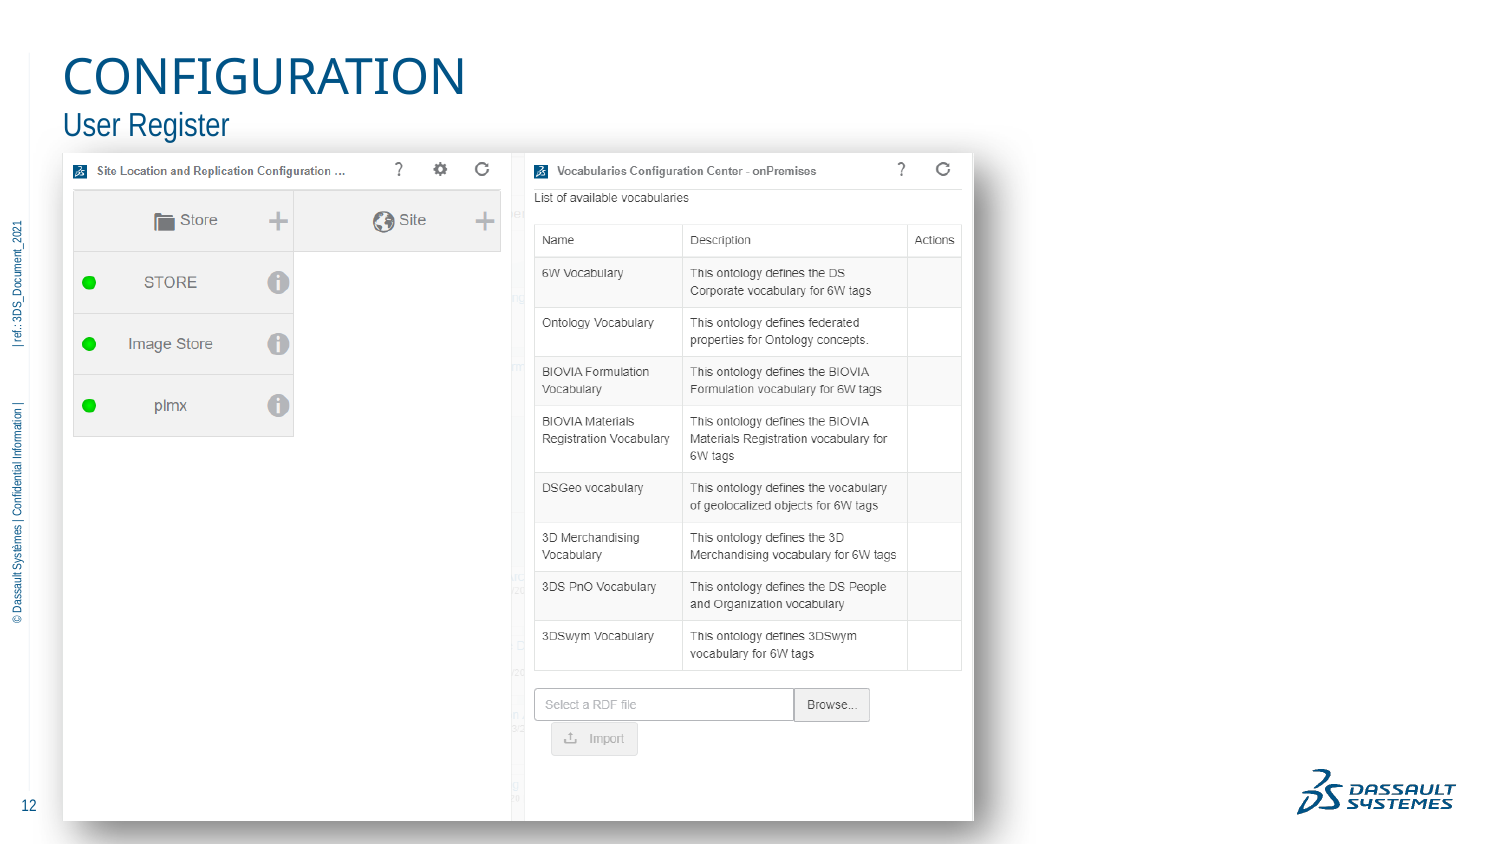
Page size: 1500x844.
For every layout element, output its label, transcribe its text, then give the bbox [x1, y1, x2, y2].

list User Register [62, 103, 1408, 144]
title configuration [62, 43, 1408, 103]
picture [1293, 765, 1459, 818]
picture [62, 153, 974, 822]
